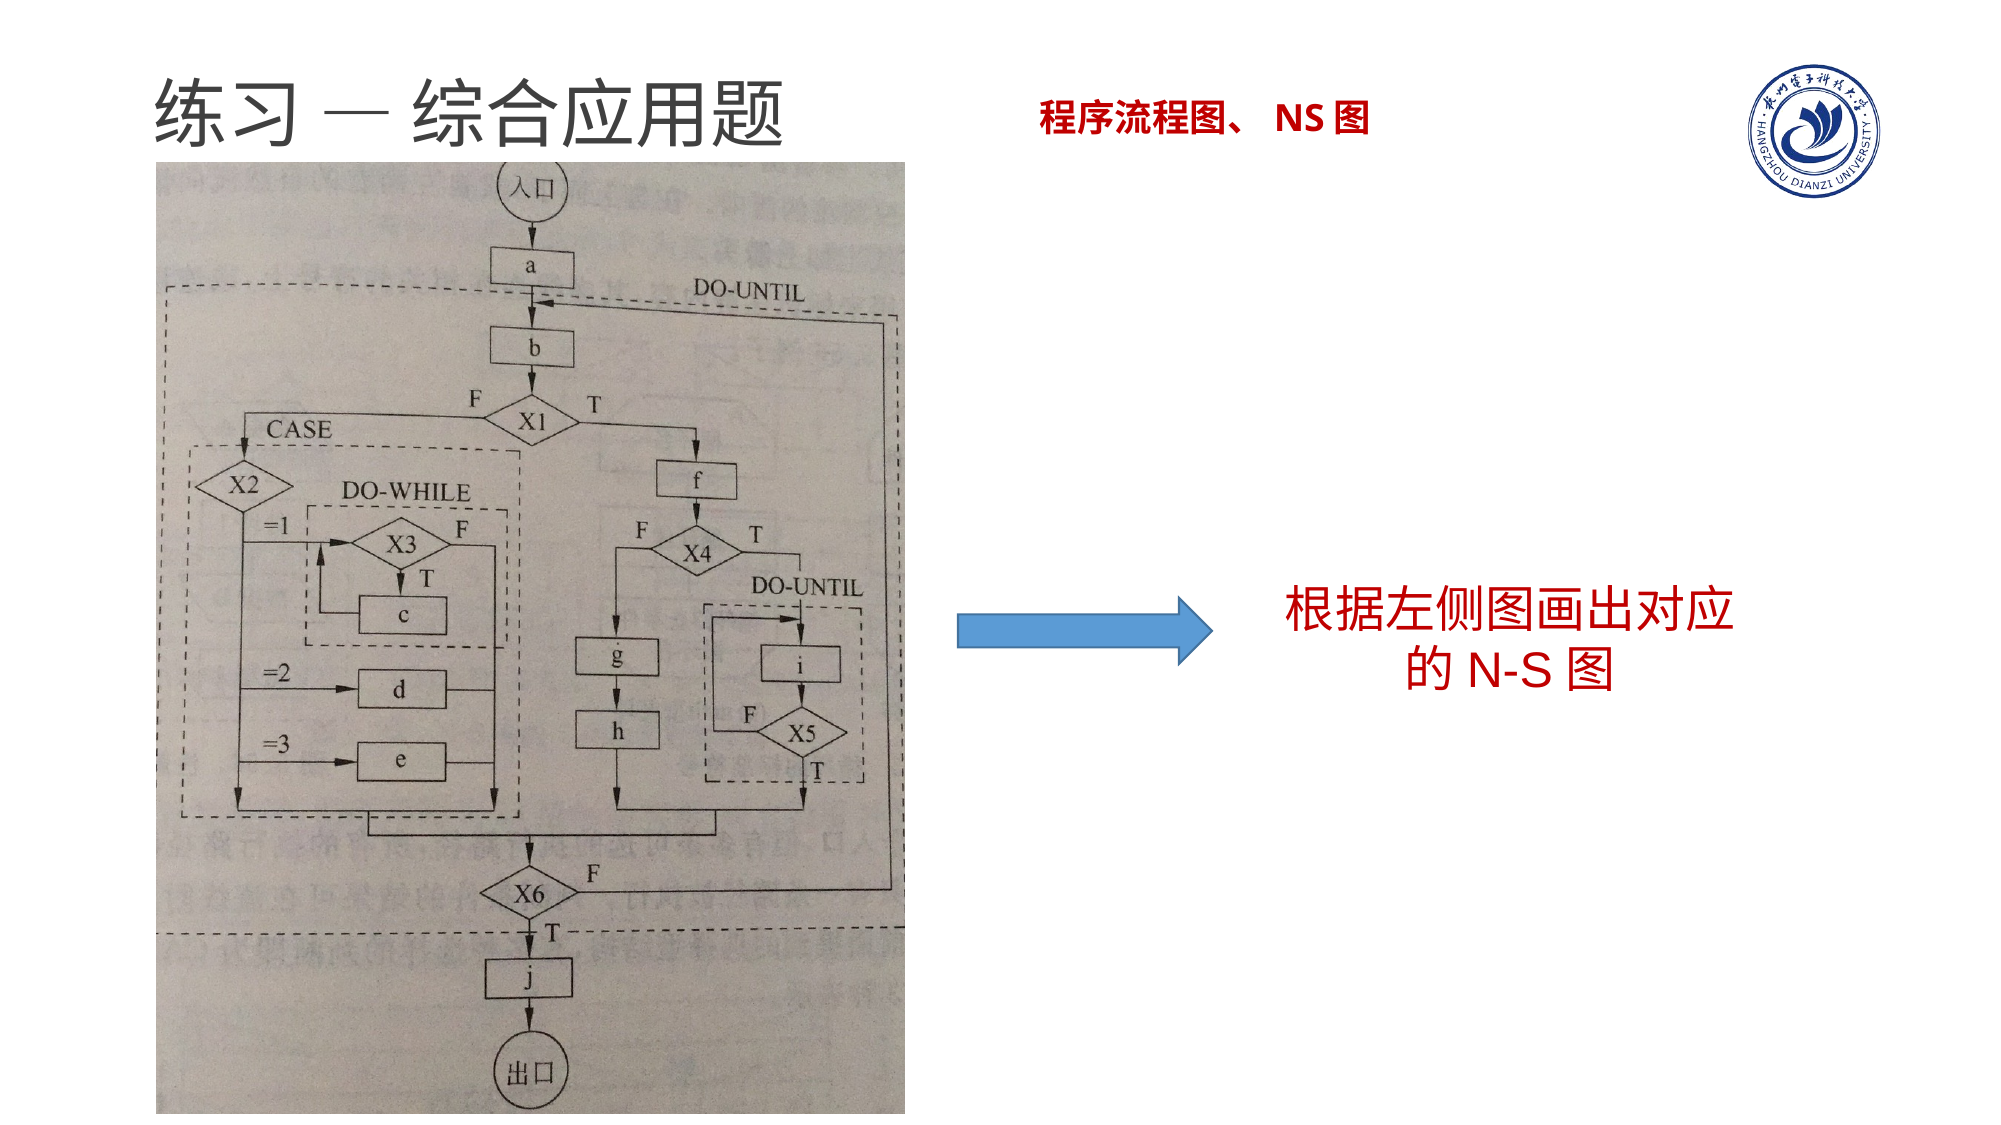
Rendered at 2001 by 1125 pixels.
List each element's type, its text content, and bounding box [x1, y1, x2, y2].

text_box 程序流程图、NS图 [1024, 86, 1702, 147]
picture [1743, 59, 1885, 203]
picture [156, 162, 905, 1114]
text_box [956, 595, 1214, 667]
title 练习 — 综合应用题 [137, 59, 1863, 174]
text_box 根据左侧图画出对应的N-S图 [1255, 570, 1764, 705]
